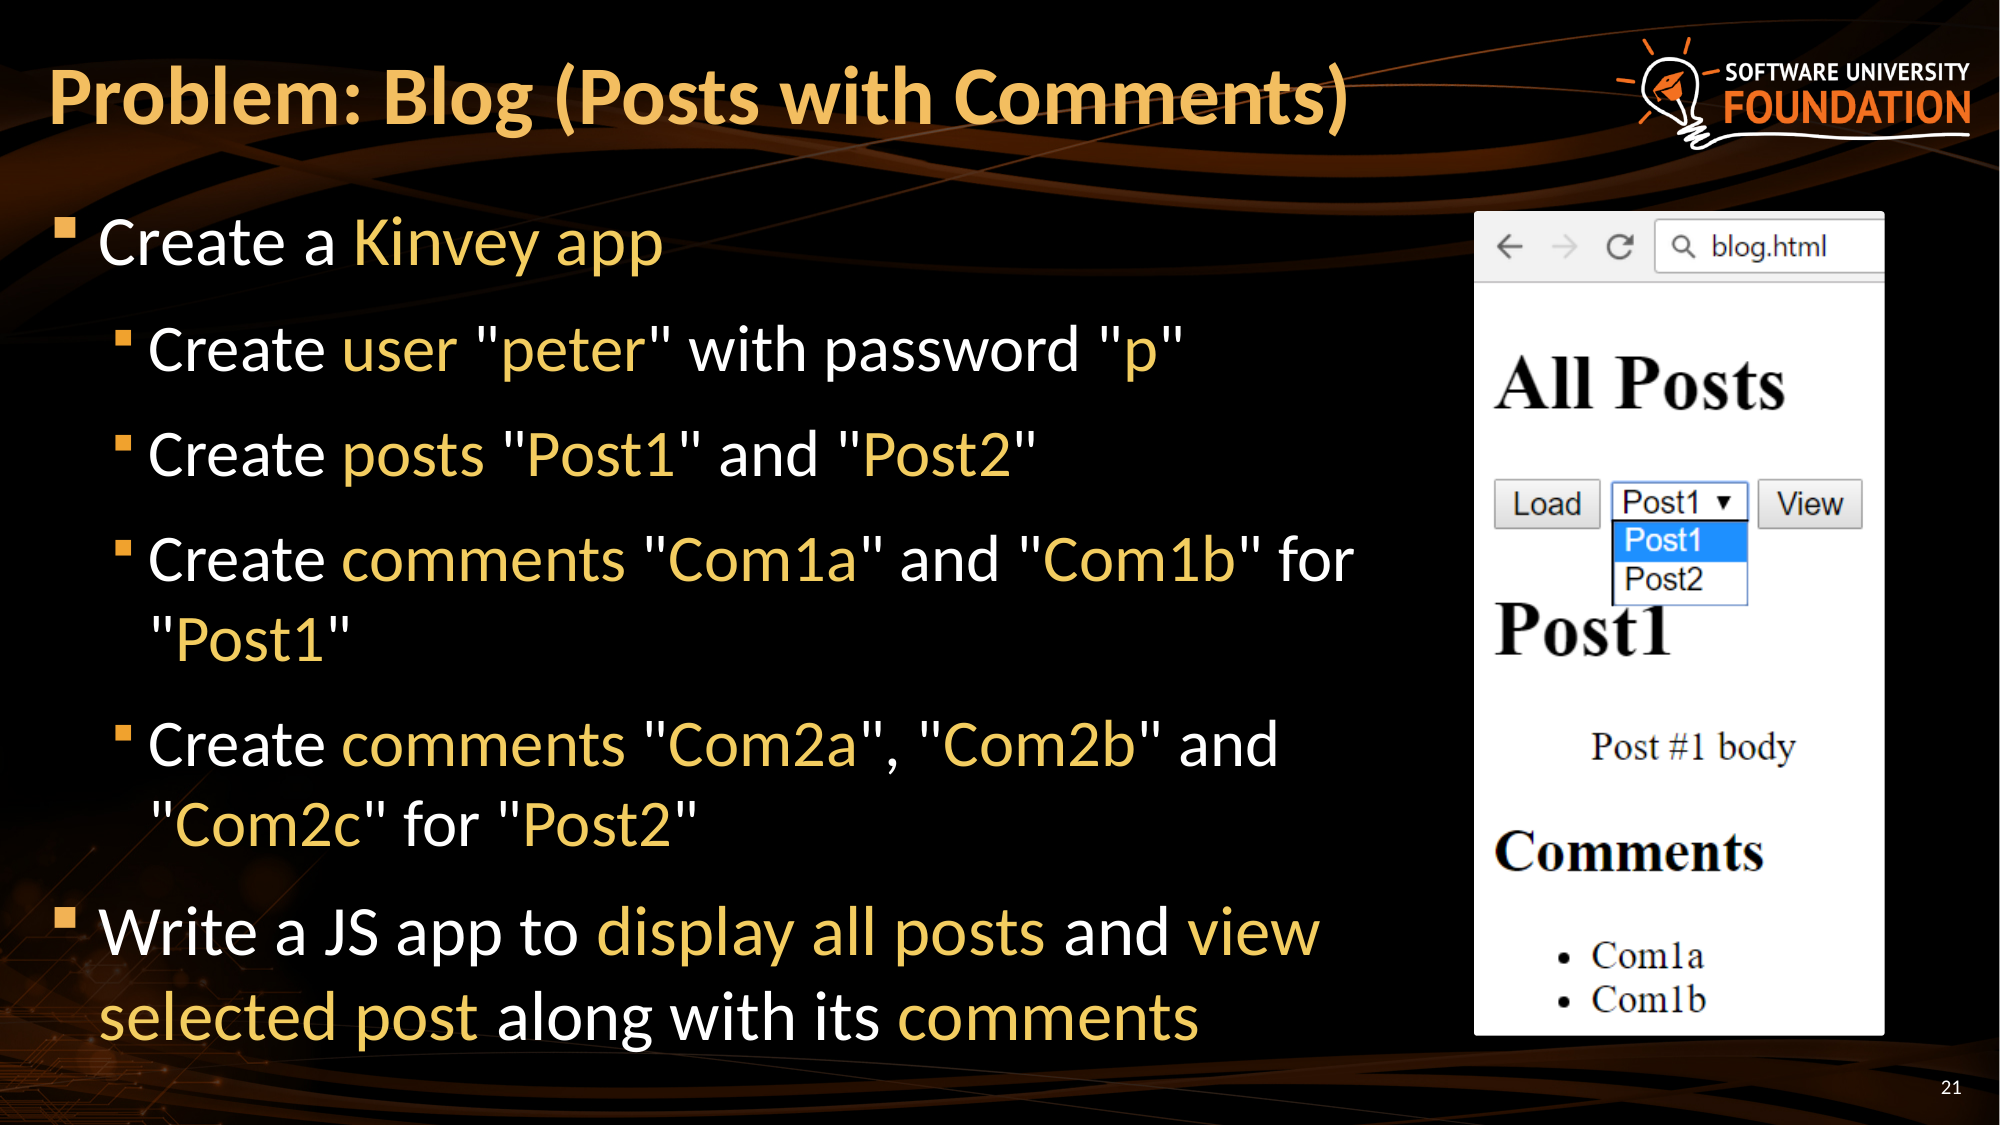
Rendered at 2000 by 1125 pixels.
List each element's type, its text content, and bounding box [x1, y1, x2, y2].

list Create a Kinvey app Create user "peter" with password "p" Create posts "Post1" and "Post2" Create comments "Com1a" and "Com1b" for "Post1" Create comments "Com2a", "Com2b" and "Com2c" for "Post2" Write a JS app to display all posts and view selected post along with its comments [31, 189, 1438, 1103]
slide_number 21 [1897, 1070, 1968, 1103]
picture [0, 0, 2000, 1125]
title Problem: Blog (Posts with Comments) [30, 6, 1602, 189]
